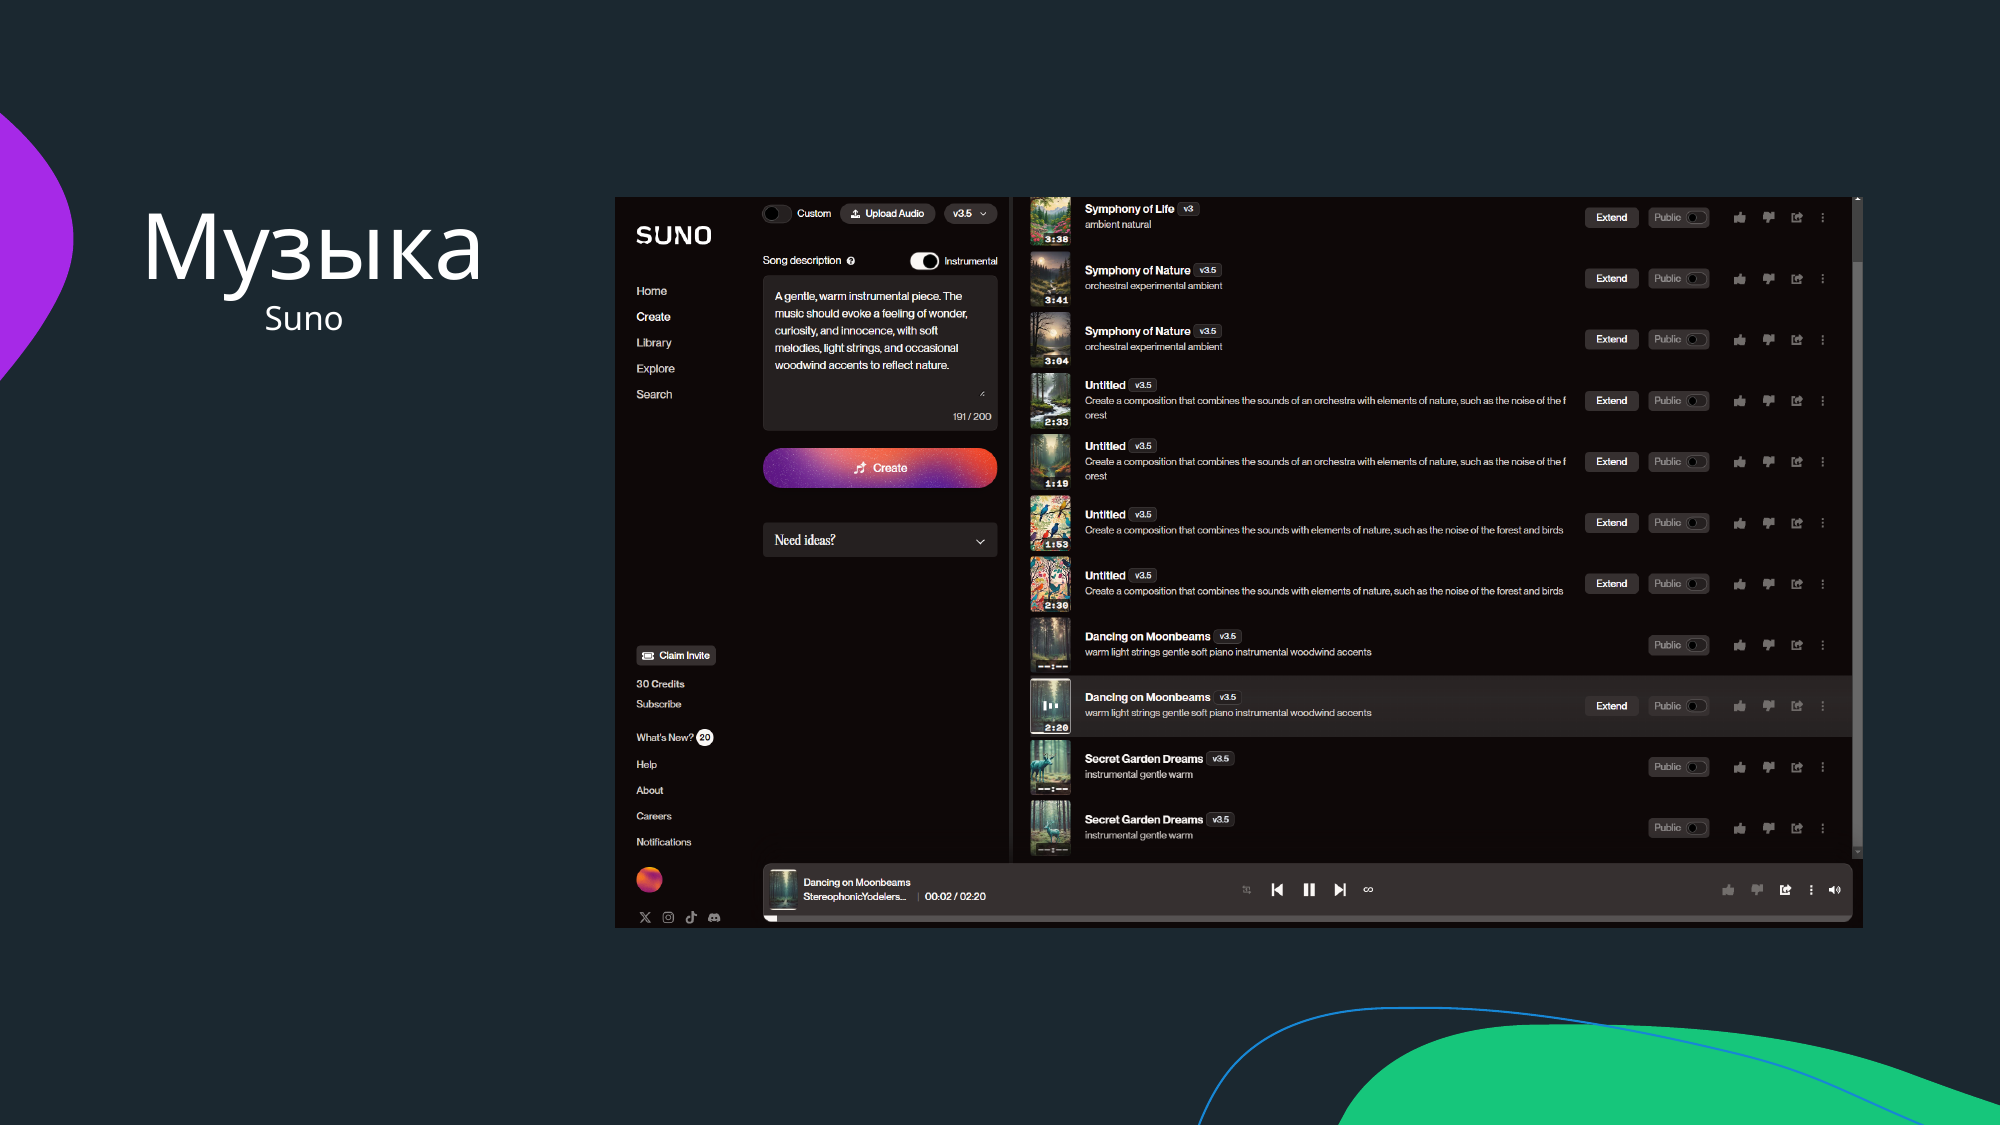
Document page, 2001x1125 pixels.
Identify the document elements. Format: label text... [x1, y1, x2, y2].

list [615, 197, 1863, 928]
text_box Suno [92, 289, 517, 345]
title Музыка [125, 125, 1875, 375]
